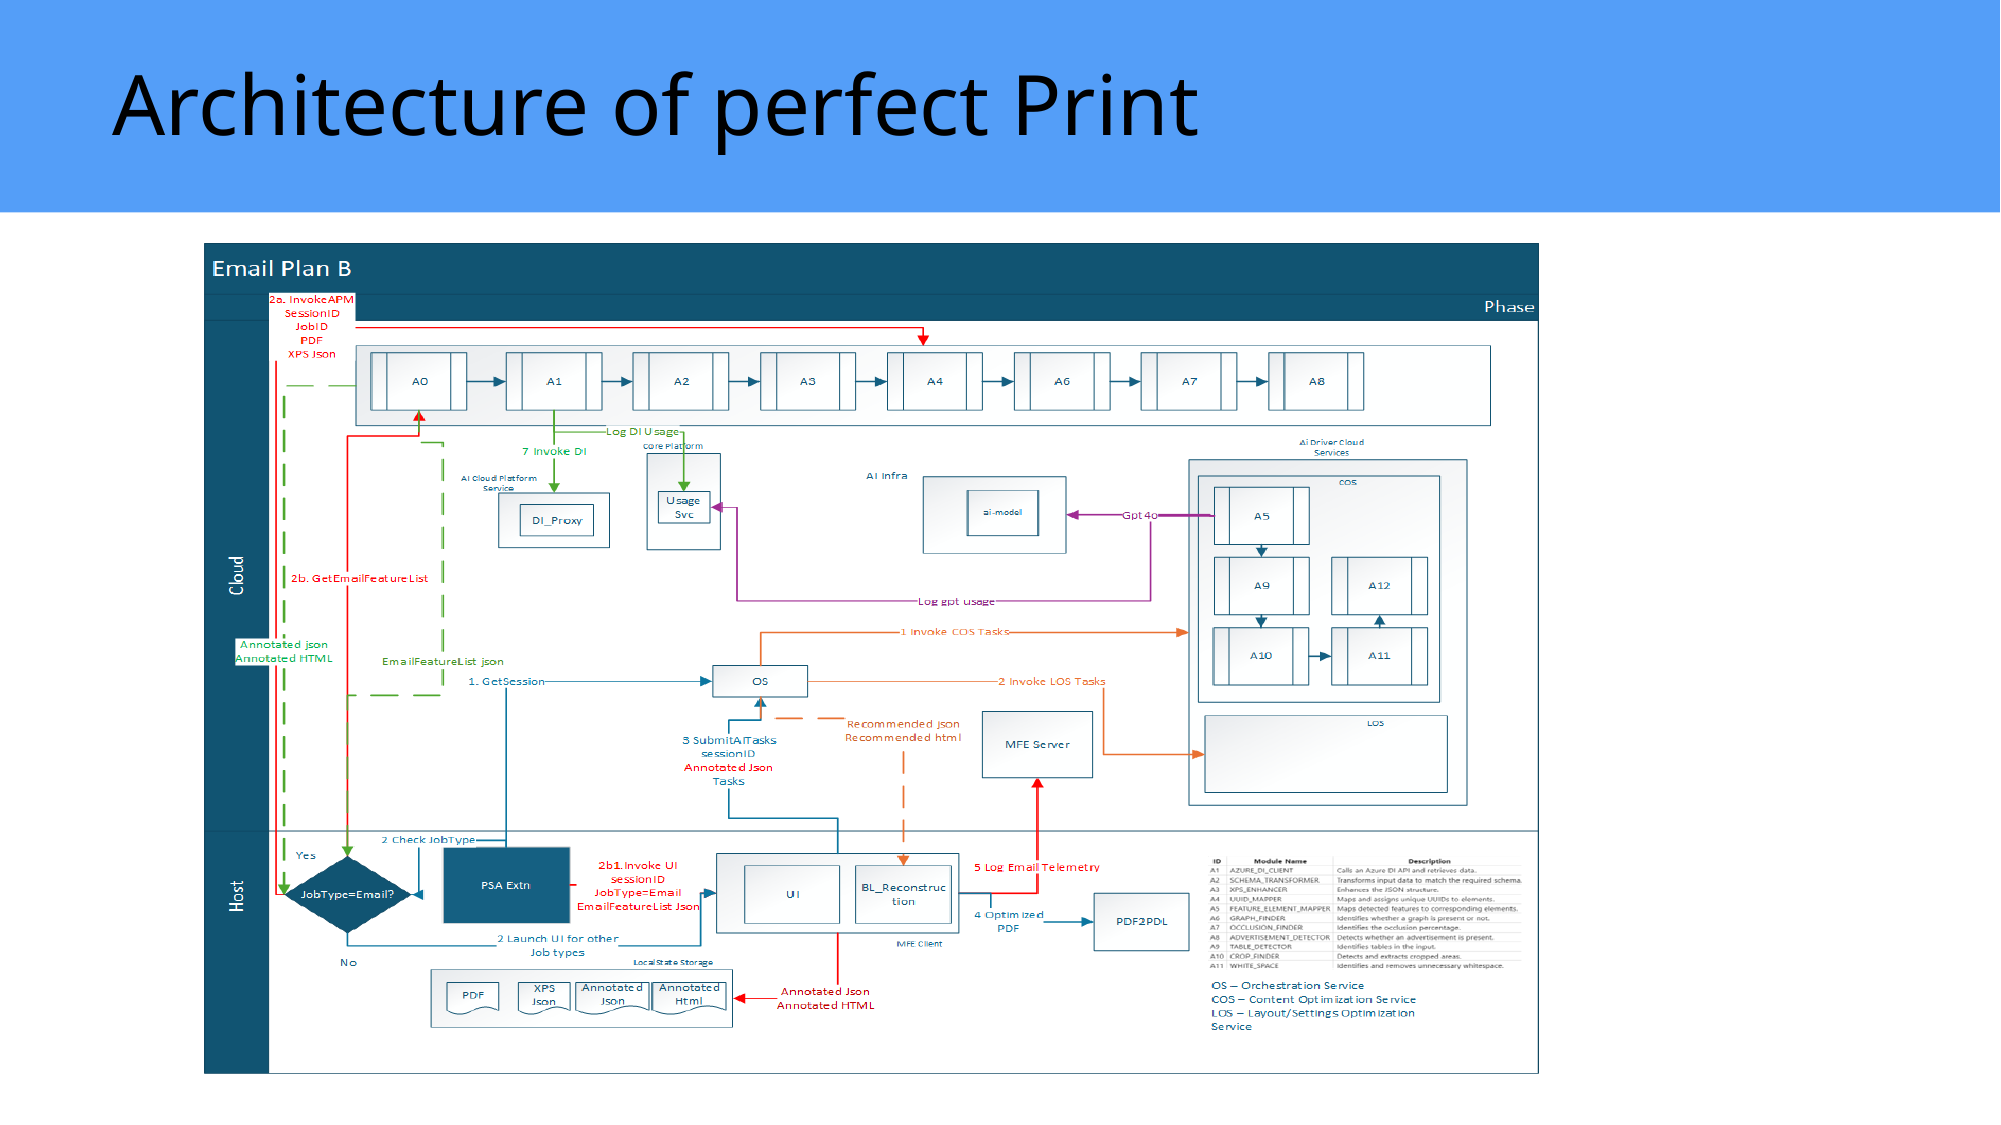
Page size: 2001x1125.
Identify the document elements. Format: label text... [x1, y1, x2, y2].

title Architecture of perfect Print [112, 51, 1530, 153]
picture [197, 242, 1547, 1074]
